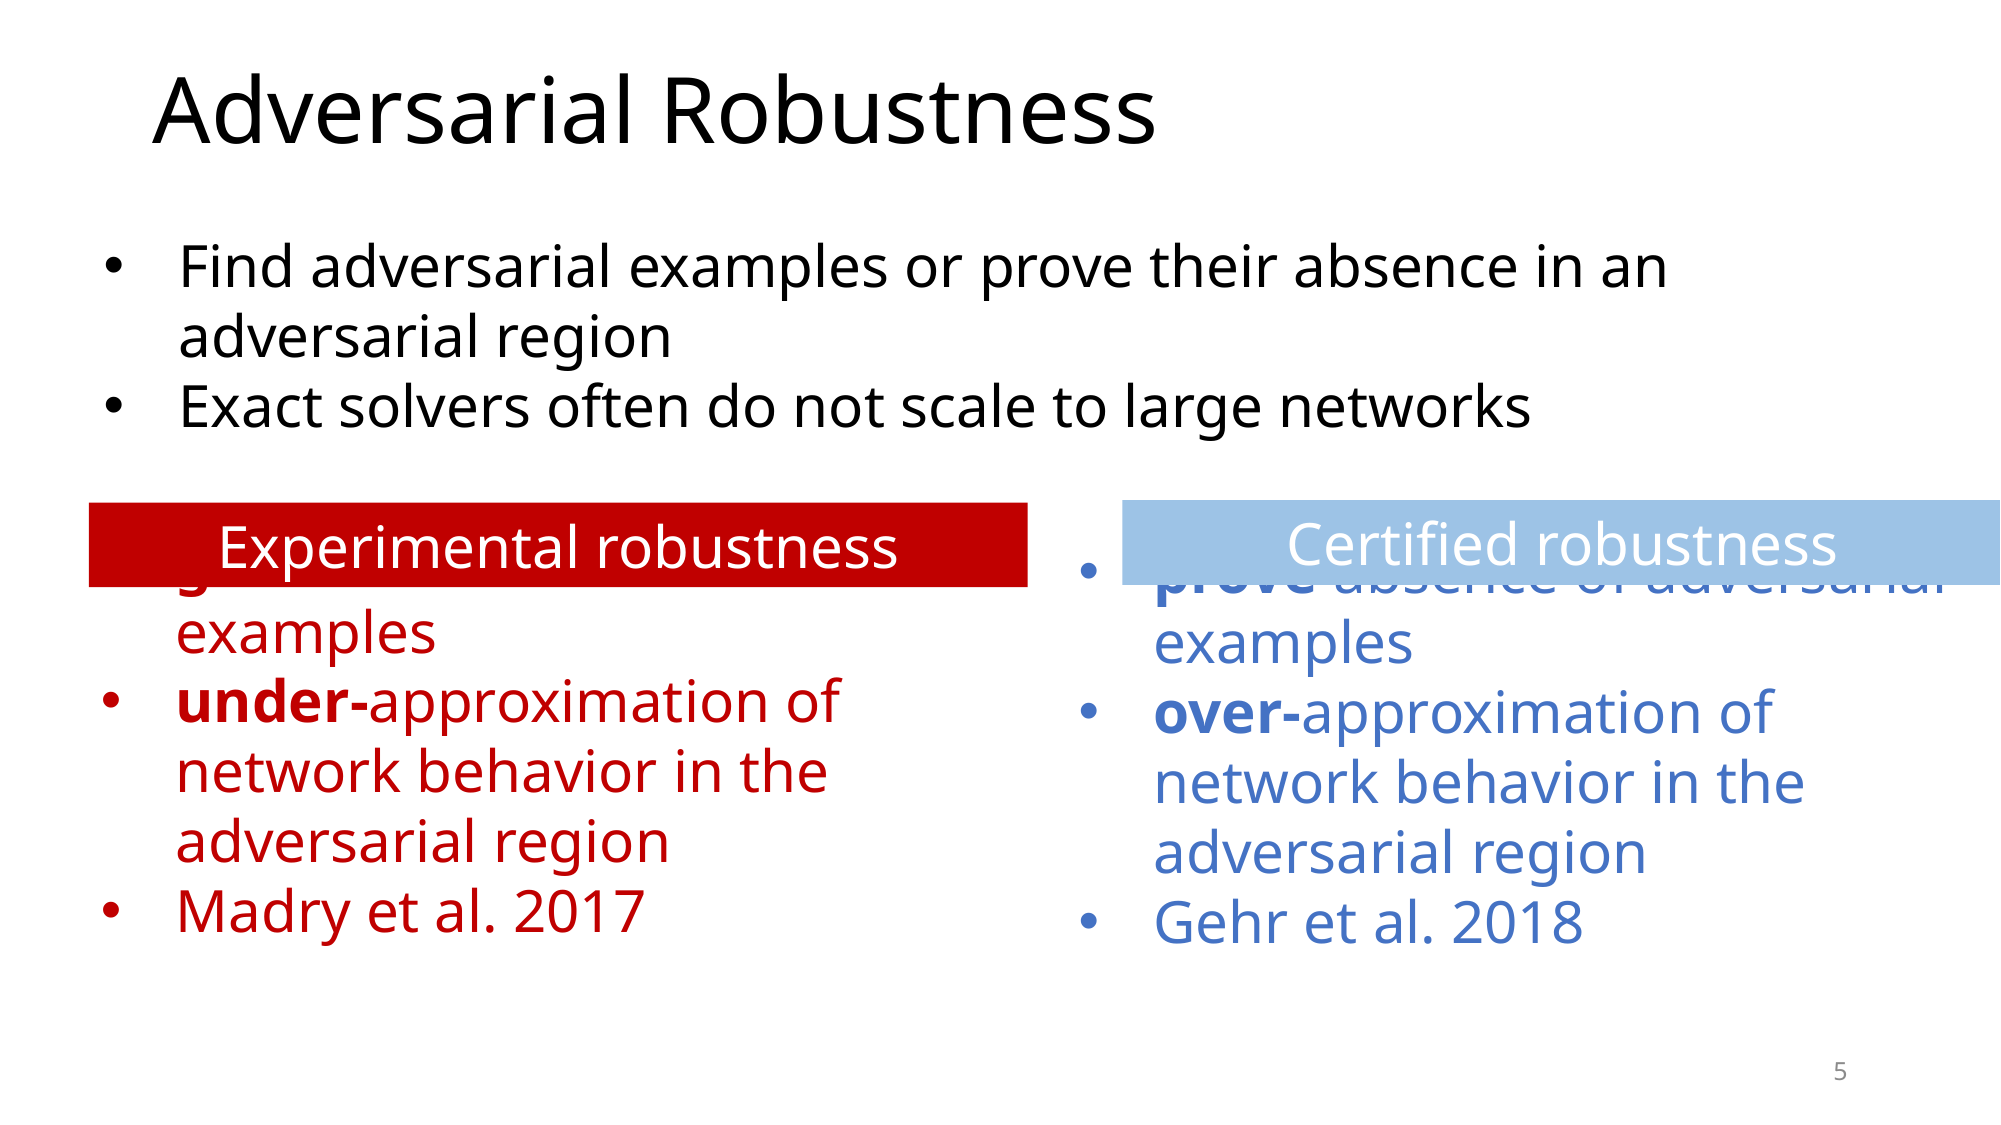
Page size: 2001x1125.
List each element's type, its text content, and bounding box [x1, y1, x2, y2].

text_box prove absence of adversarial examples over-approximation of network behavior in the adversarial region Gehr et al. 2018 [1063, 585, 2000, 976]
text_box Find adversarial examples or prove their absence in an adversarial region Exact solvers often do not scale to large networks [88, 260, 2000, 409]
slide_number 5 [1412, 1042, 1863, 1103]
text_box Certified robustness [1122, 500, 2000, 585]
text_box Experimental robustness [88, 502, 1028, 588]
text_box generate adversarial examples under-approximation of network behavior in the adversarial region Madry et al. 2017 [85, 591, 1026, 879]
title Adversarial Robustness [137, 5, 1863, 223]
